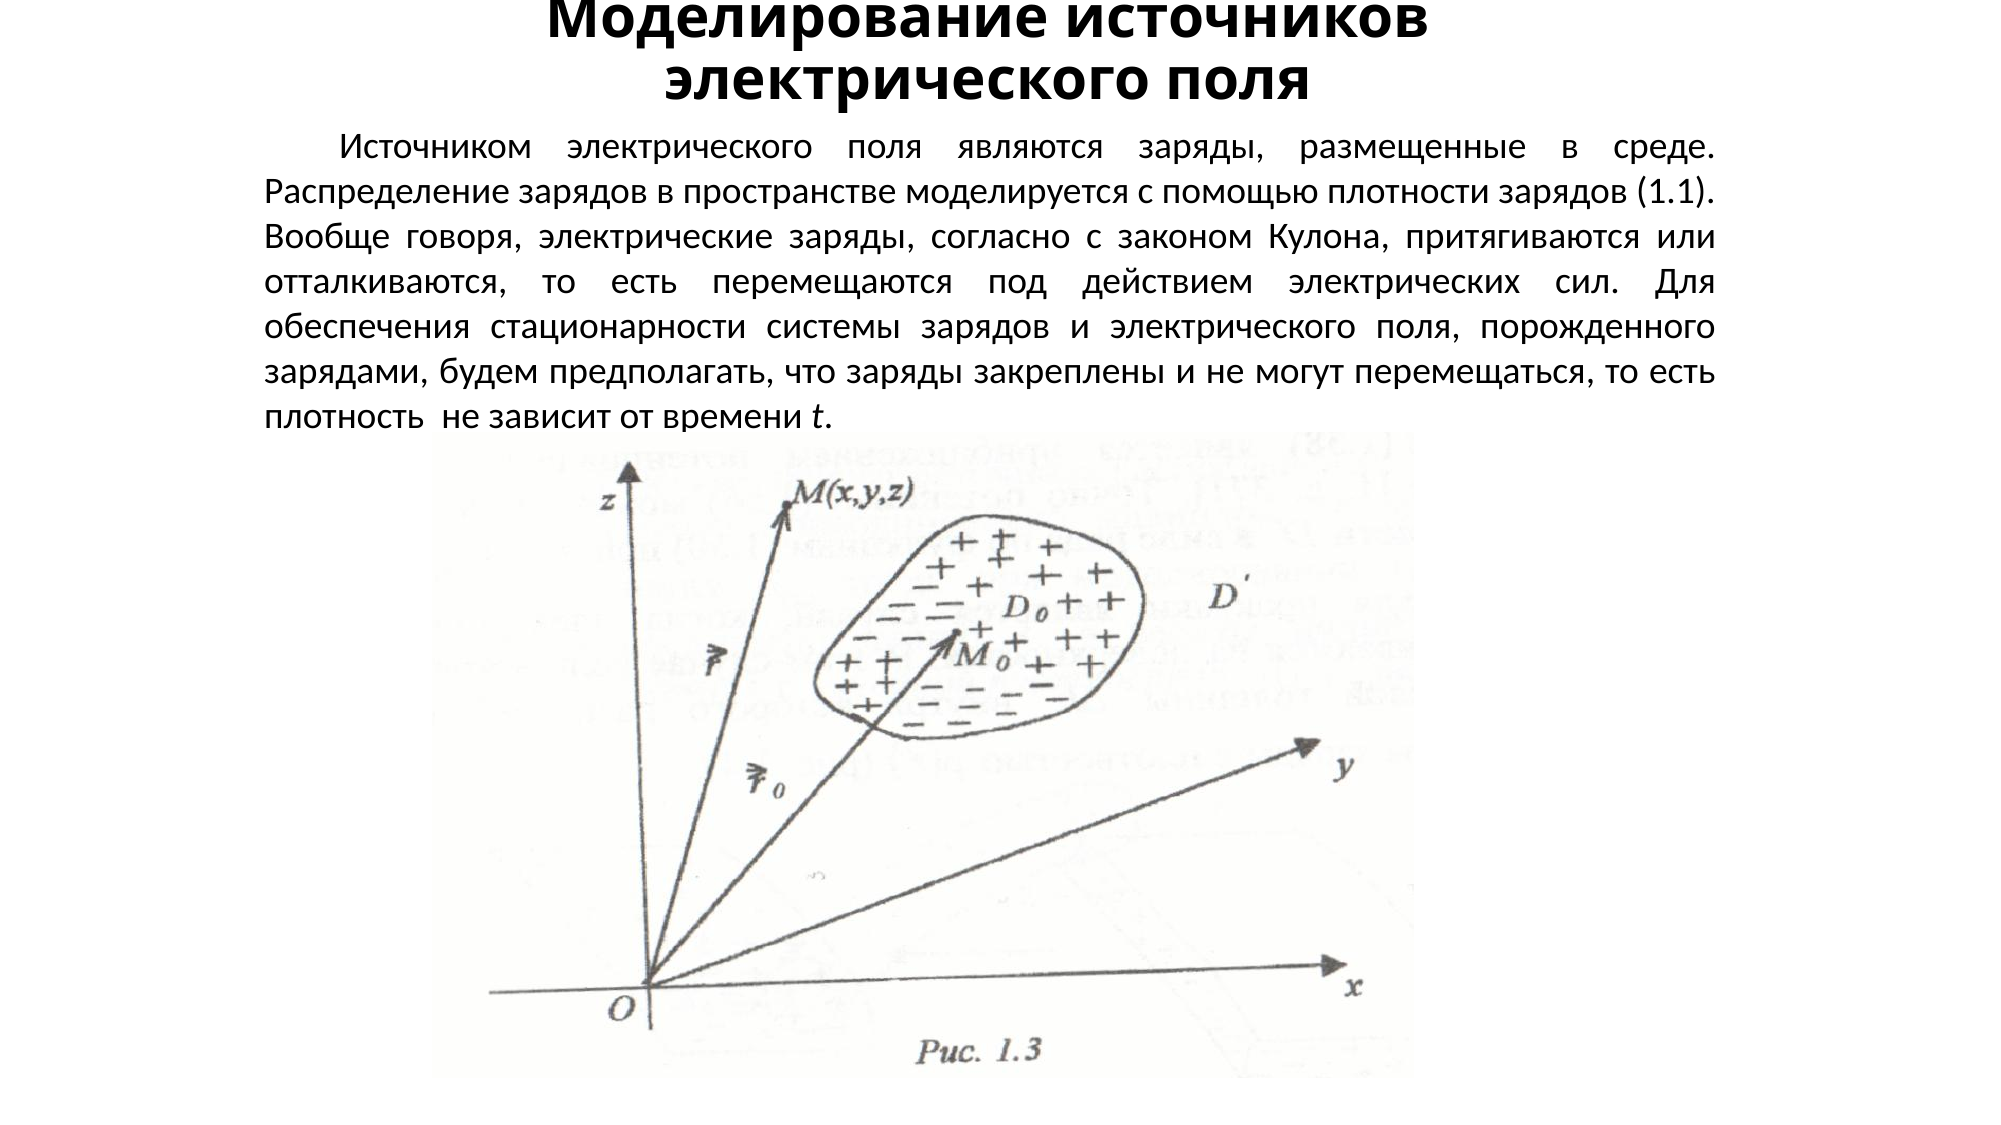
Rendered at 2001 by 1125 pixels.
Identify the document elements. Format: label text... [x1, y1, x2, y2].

picture [432, 432, 1414, 1078]
title Моделирование источников электрического поля [314, 0, 1662, 121]
